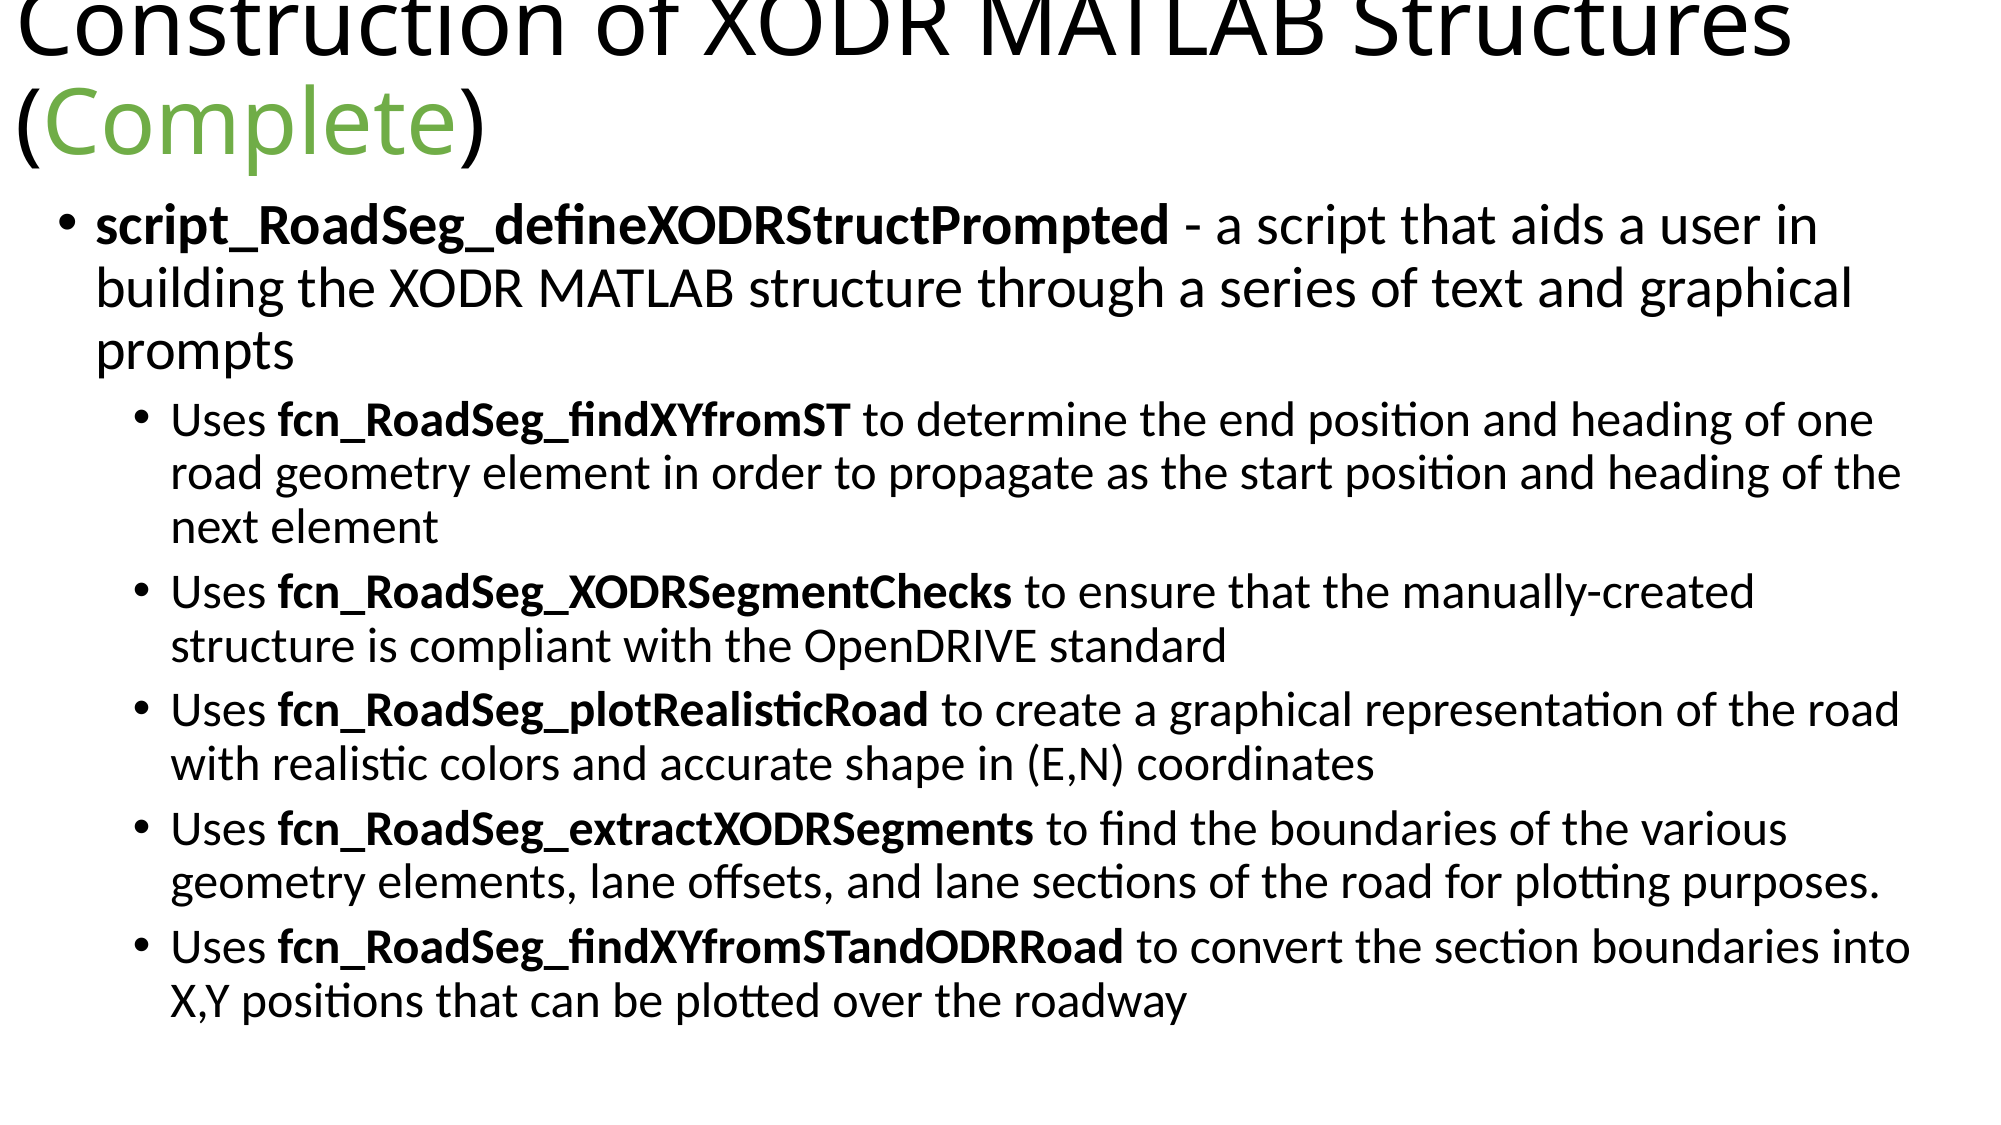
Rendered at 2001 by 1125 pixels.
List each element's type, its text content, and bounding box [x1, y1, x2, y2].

title Construction of XODR MATLAB Structures (Complete) [0, 0, 2000, 150]
list script_RoadSeg_defineXODRStructPrompted - a script that aids a user in building the XODR MATLAB structure through a series of text and graphical prompts Uses fcn_RoadSeg_findXYfromST to determine the end position and heading of one road geometry element in order to propagate as the start position and heading of the next element Uses fcn_RoadSeg_XODRSegmentChecks to ensure that the manually-created structure is compliant with the OpenDRIVE standard Uses fcn_RoadSeg_plotRealisticRoad to create a graphical representation of the road with realistic colors and accurate shape in (E,N) coordinates Uses fcn_RoadSeg_extractXODRSegments to find the boundaries of the various geometry elements, lane offsets, and lane sections of the road for plotting purposes. Uses fcn_RoadSeg_findXYfromSTandODRRoad to convert the section boundaries into X,Y positions that can be plotted over the roadway [42, 186, 1967, 1098]
